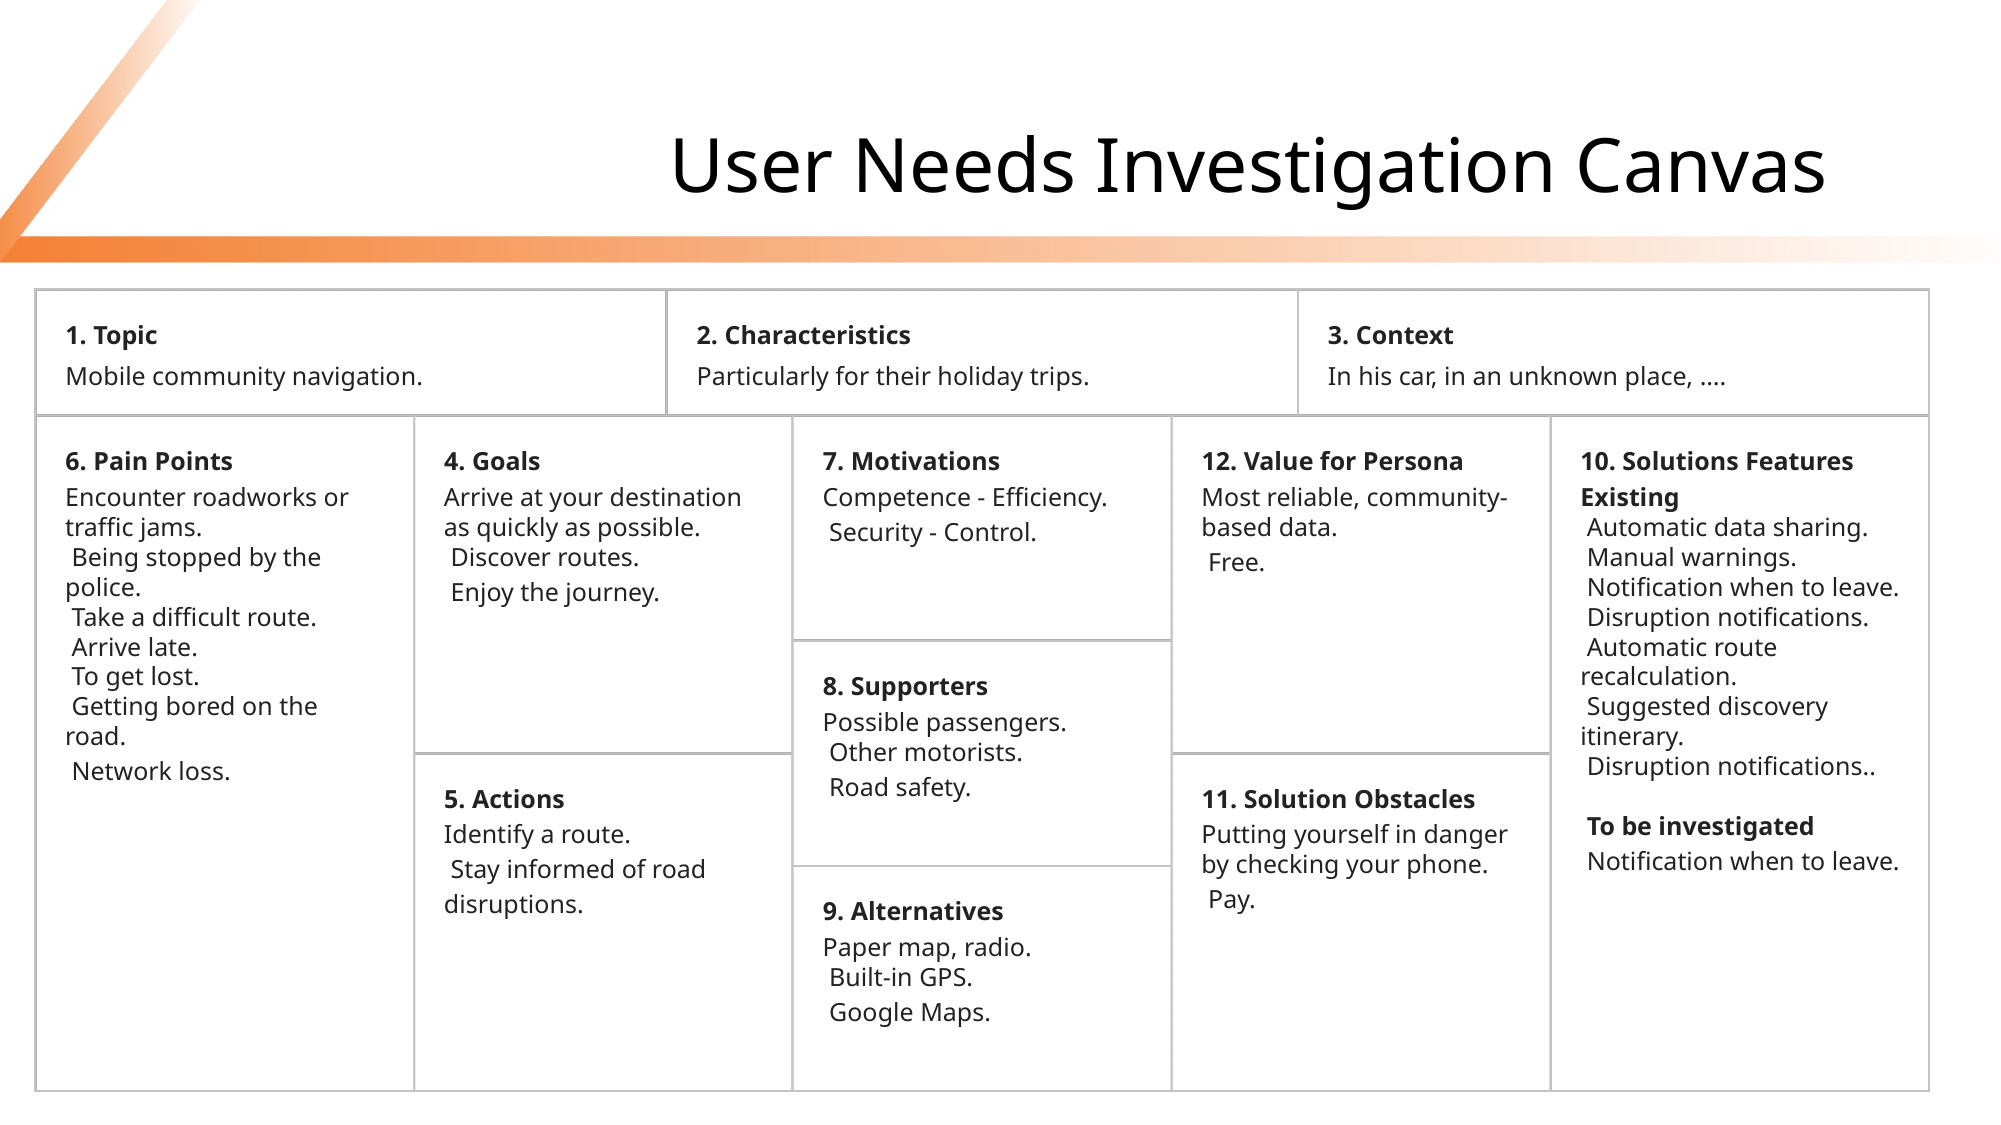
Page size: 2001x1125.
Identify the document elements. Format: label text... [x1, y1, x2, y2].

title User Needs Investigation Canvas [137, 59, 1863, 278]
picture [0, 0, 2000, 1125]
